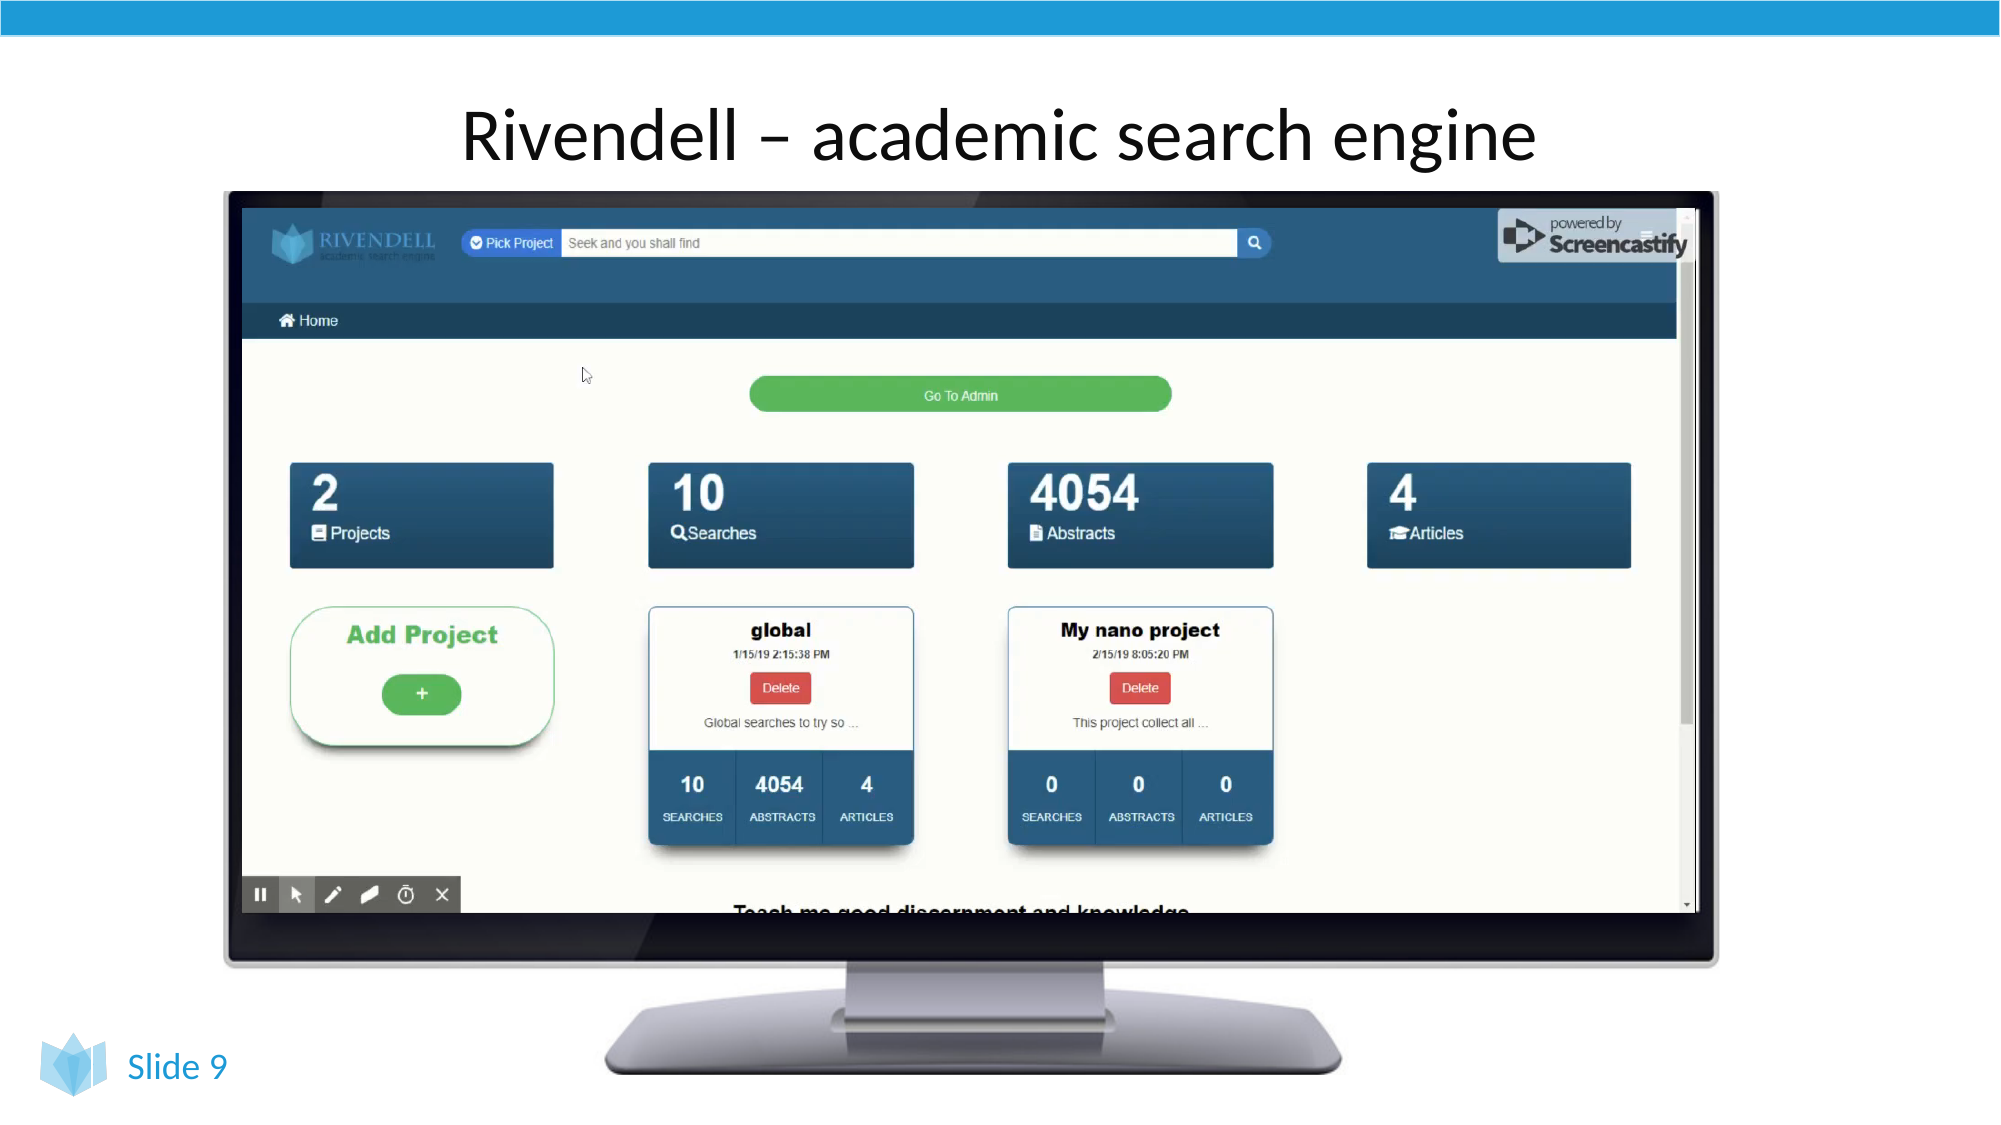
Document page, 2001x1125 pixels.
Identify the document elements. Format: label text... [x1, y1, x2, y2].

text_box [0, 0, 2000, 37]
text_box Slide 9 [91, 1027, 264, 1102]
text_box Rivendell – academic search engine [0, 93, 2000, 168]
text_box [241, 207, 1697, 914]
picture [37, 1028, 111, 1102]
picture [223, 191, 1720, 1075]
